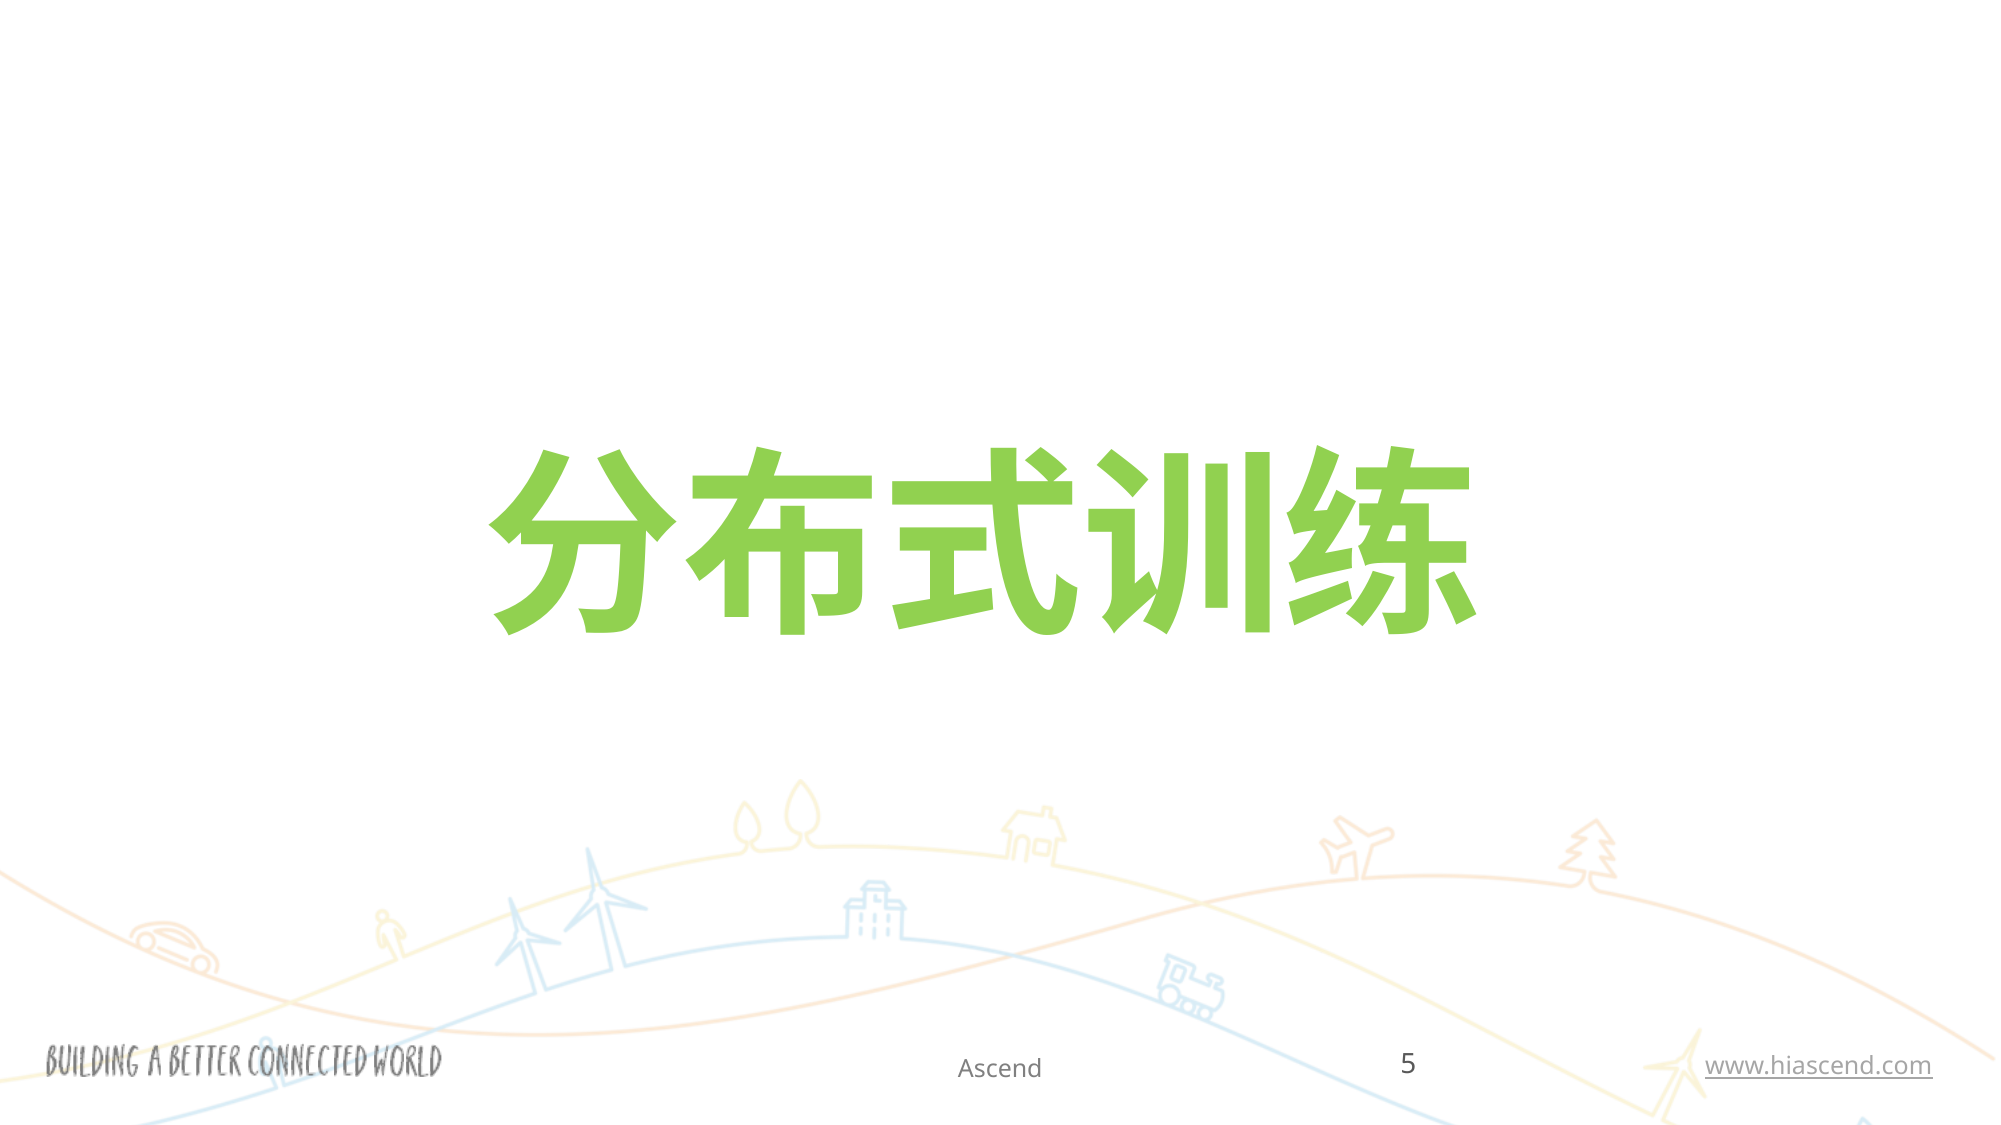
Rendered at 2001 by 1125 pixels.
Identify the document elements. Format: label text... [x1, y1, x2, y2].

picture [23, 1023, 468, 1105]
list 分布式训练 [102, 90, 1863, 986]
